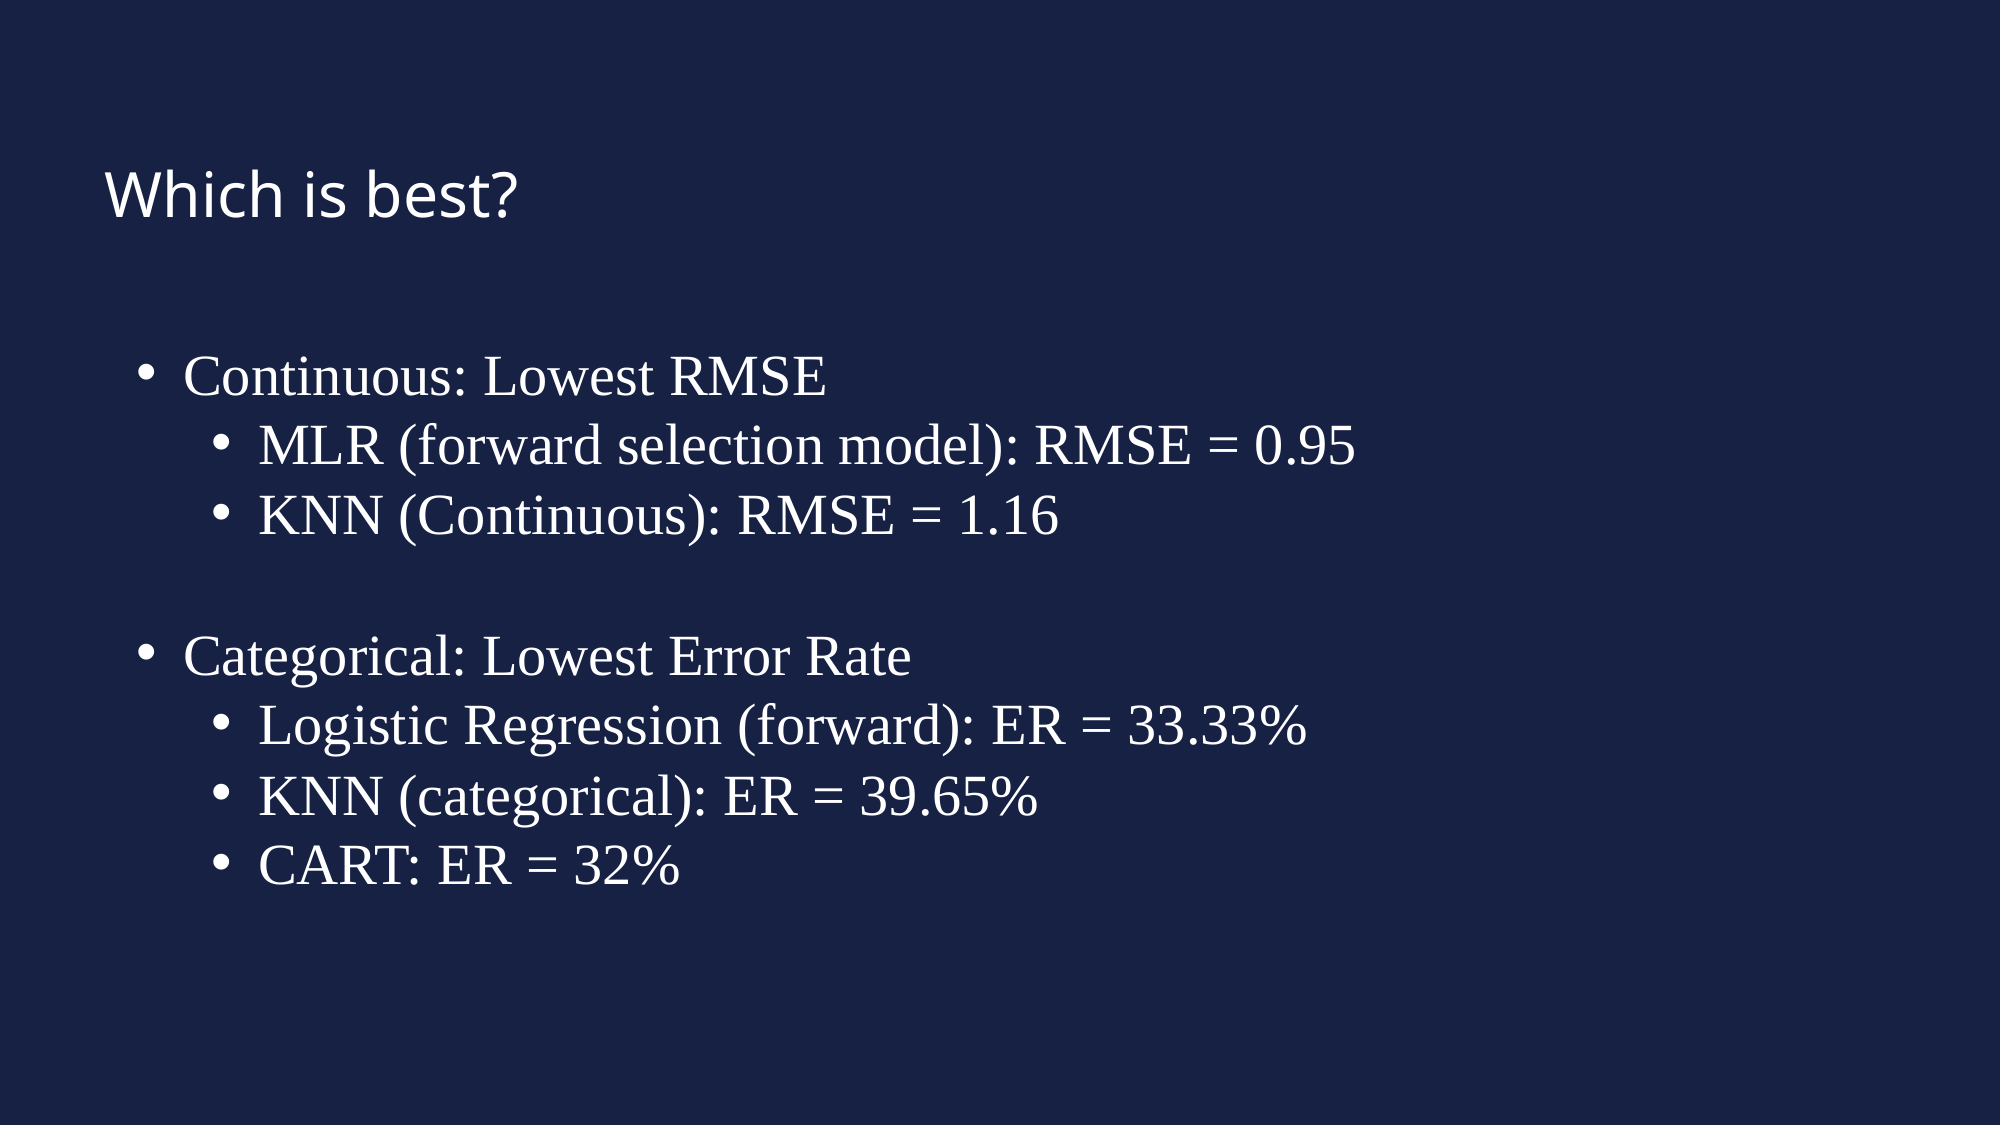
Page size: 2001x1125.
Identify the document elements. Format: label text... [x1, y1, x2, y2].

text_box Continuous: Lowest RMSE MLR (forward selection model): RMSE = 0.95 KNN (Continuous): RMSE = 1.16 Categorical: Lowest Error Rate Logistic Regression (forward): ER = 33.33% KNN (categorical): ER = 39.65% CART: ER = 32% [121, 329, 1695, 949]
title Which is best? [84, 100, 1916, 251]
